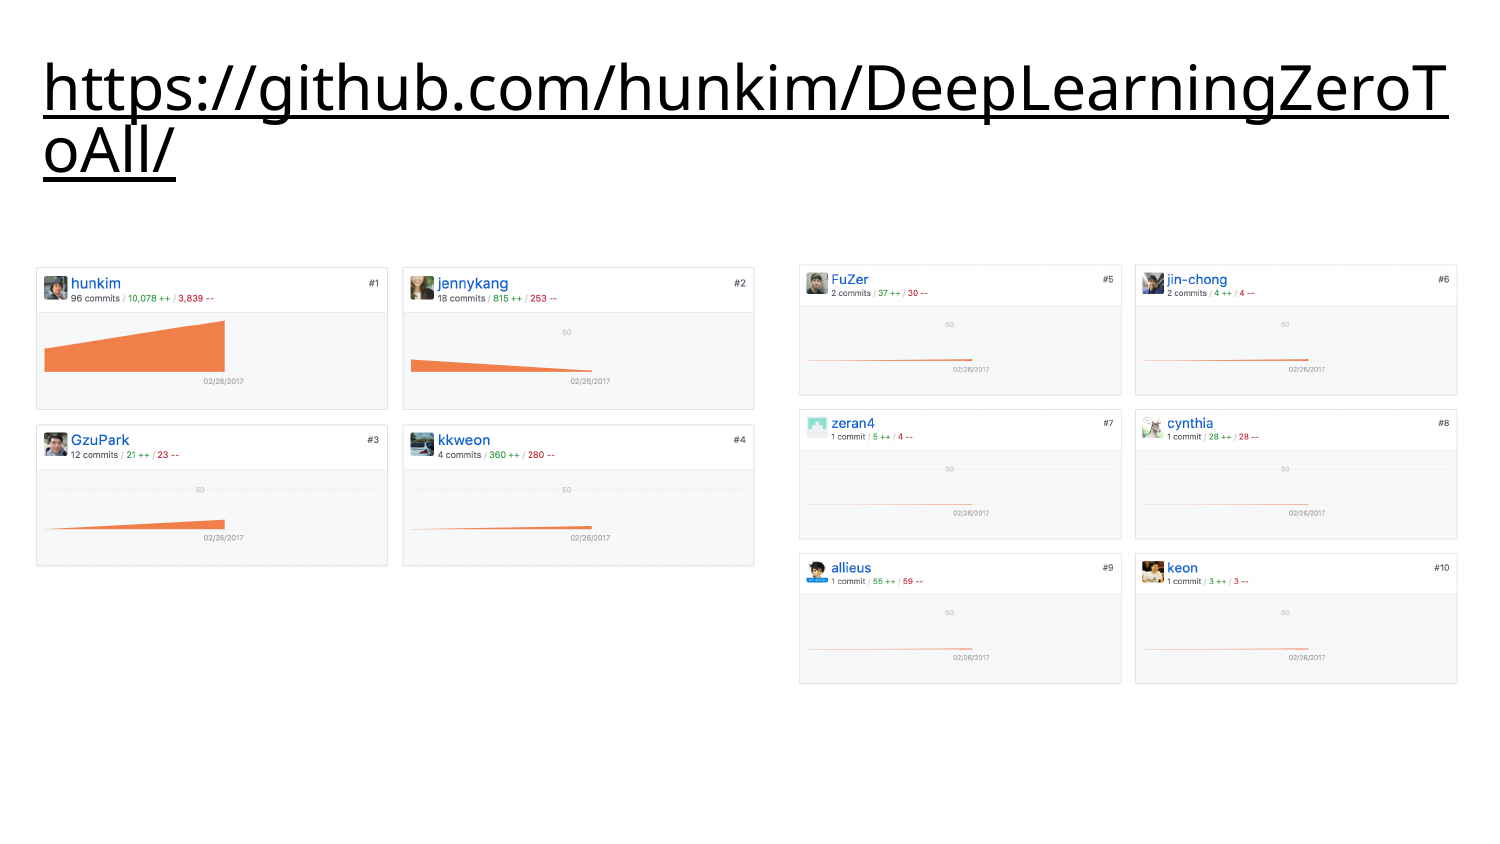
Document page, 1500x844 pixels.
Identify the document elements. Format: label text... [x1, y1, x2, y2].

title https://github.com/hunkim/DeepLearningZeroToAll/ [36, 21, 1483, 233]
picture [24, 257, 773, 577]
picture [790, 257, 1469, 690]
